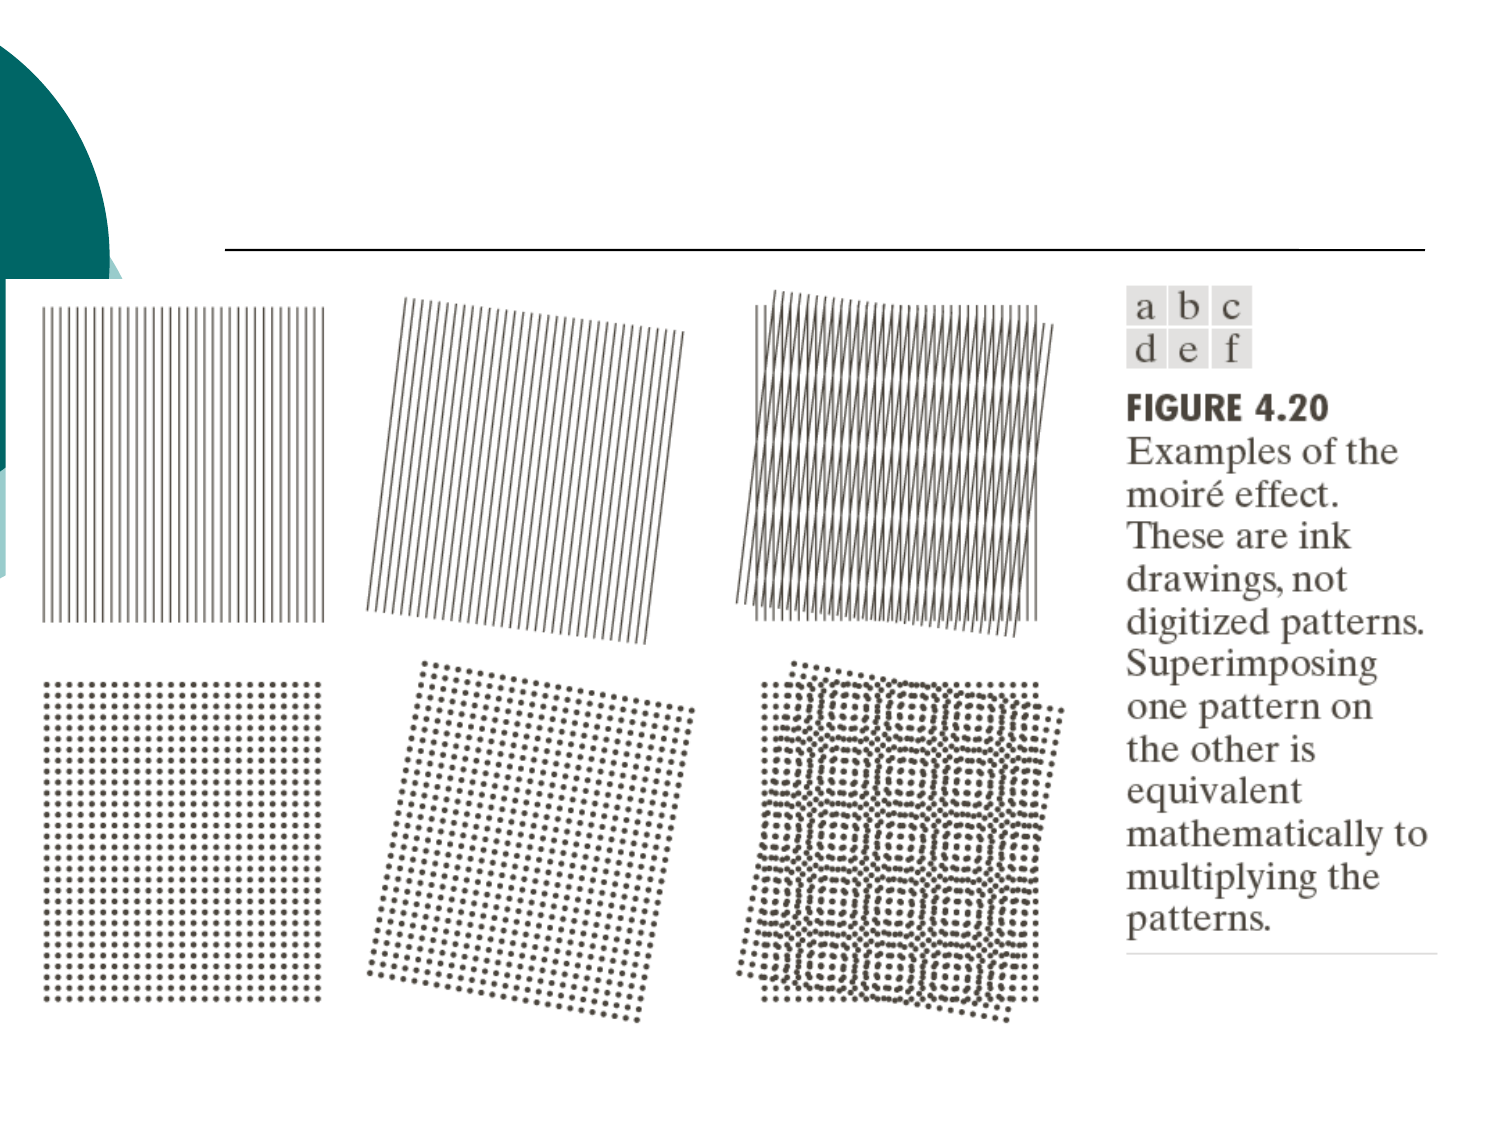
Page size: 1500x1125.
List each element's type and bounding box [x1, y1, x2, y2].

picture [5, 279, 1081, 1035]
picture [1117, 278, 1447, 964]
